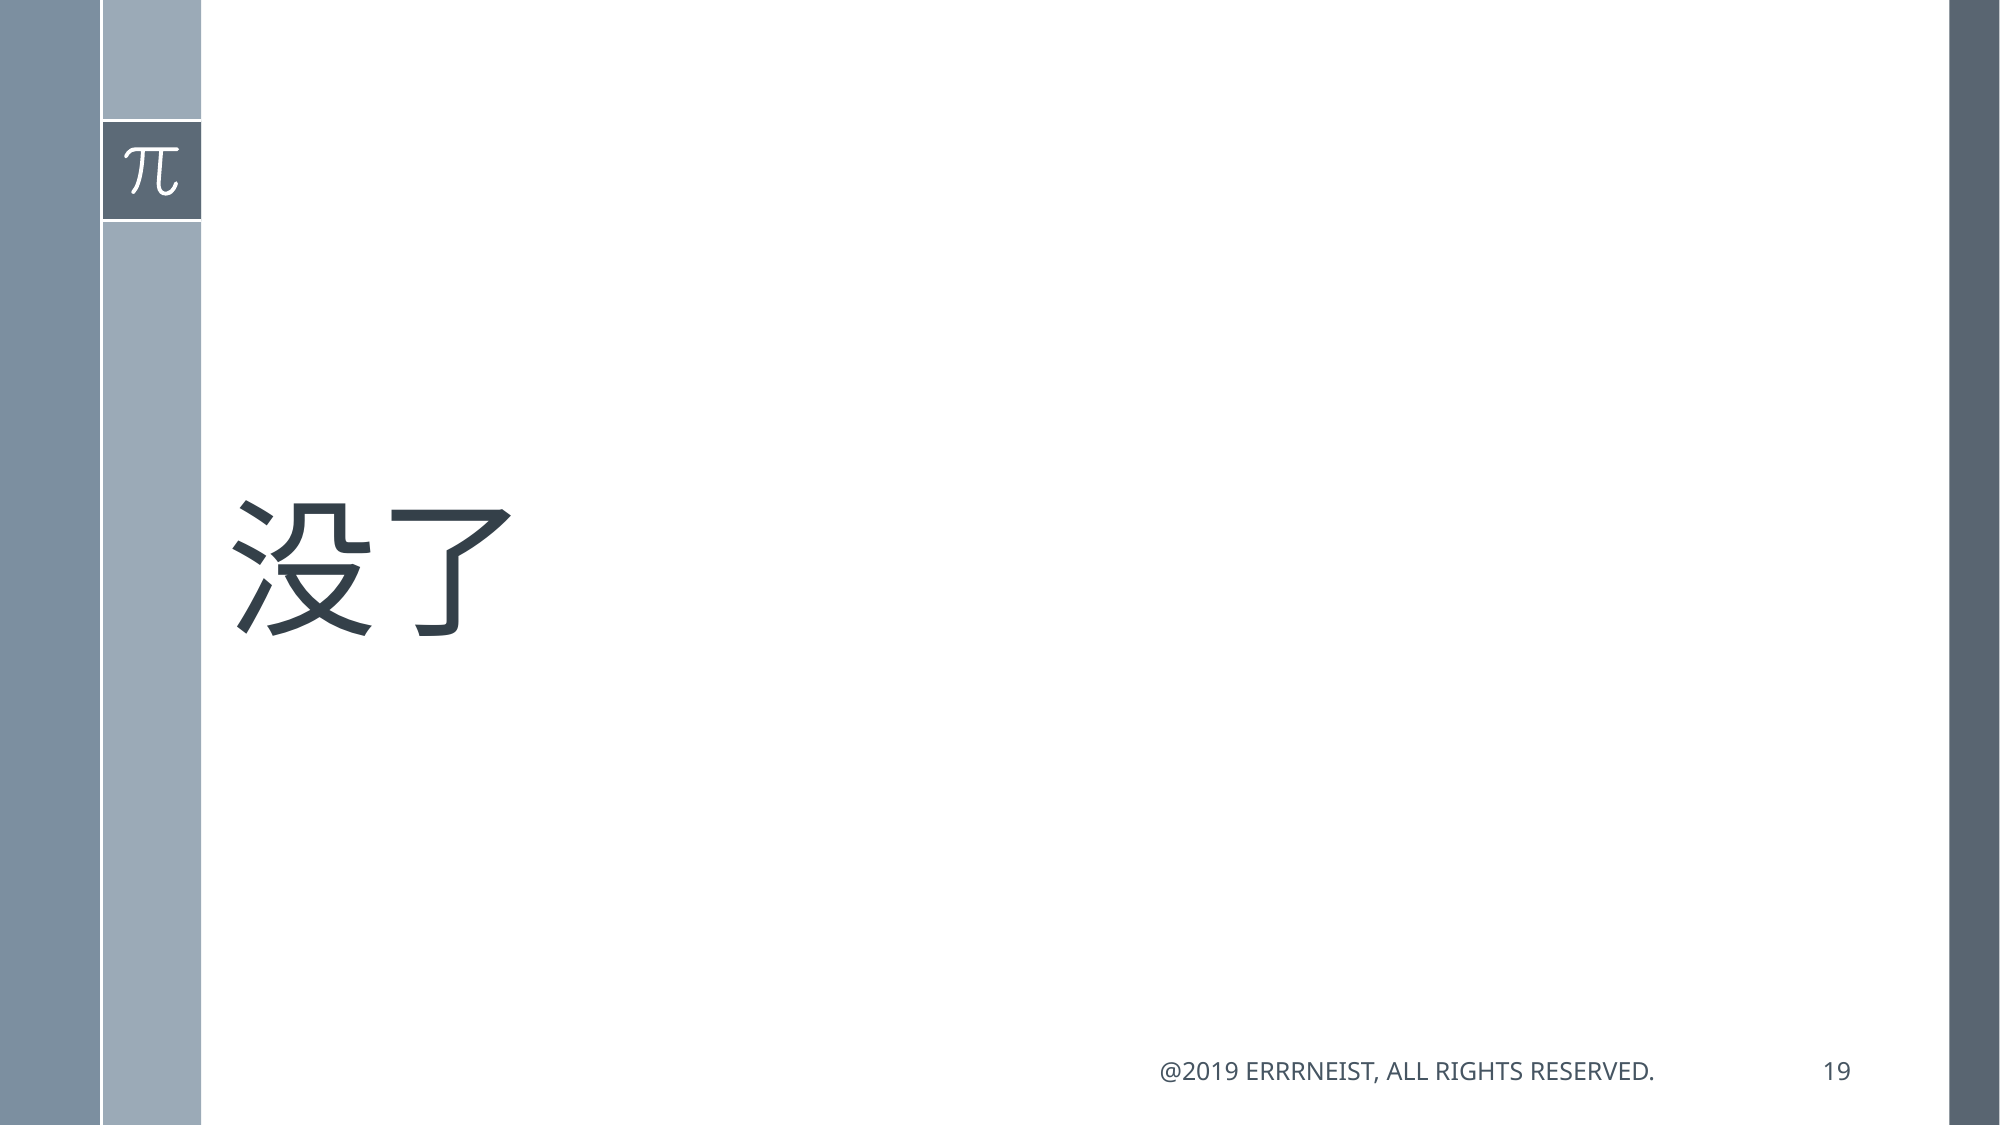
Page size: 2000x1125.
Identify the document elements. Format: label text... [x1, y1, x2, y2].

title 没了 [212, 460, 1817, 665]
footer @2019 errrneist, All rights reserved. [1082, 1042, 1734, 1103]
slide_number 19 [1766, 1042, 1867, 1103]
